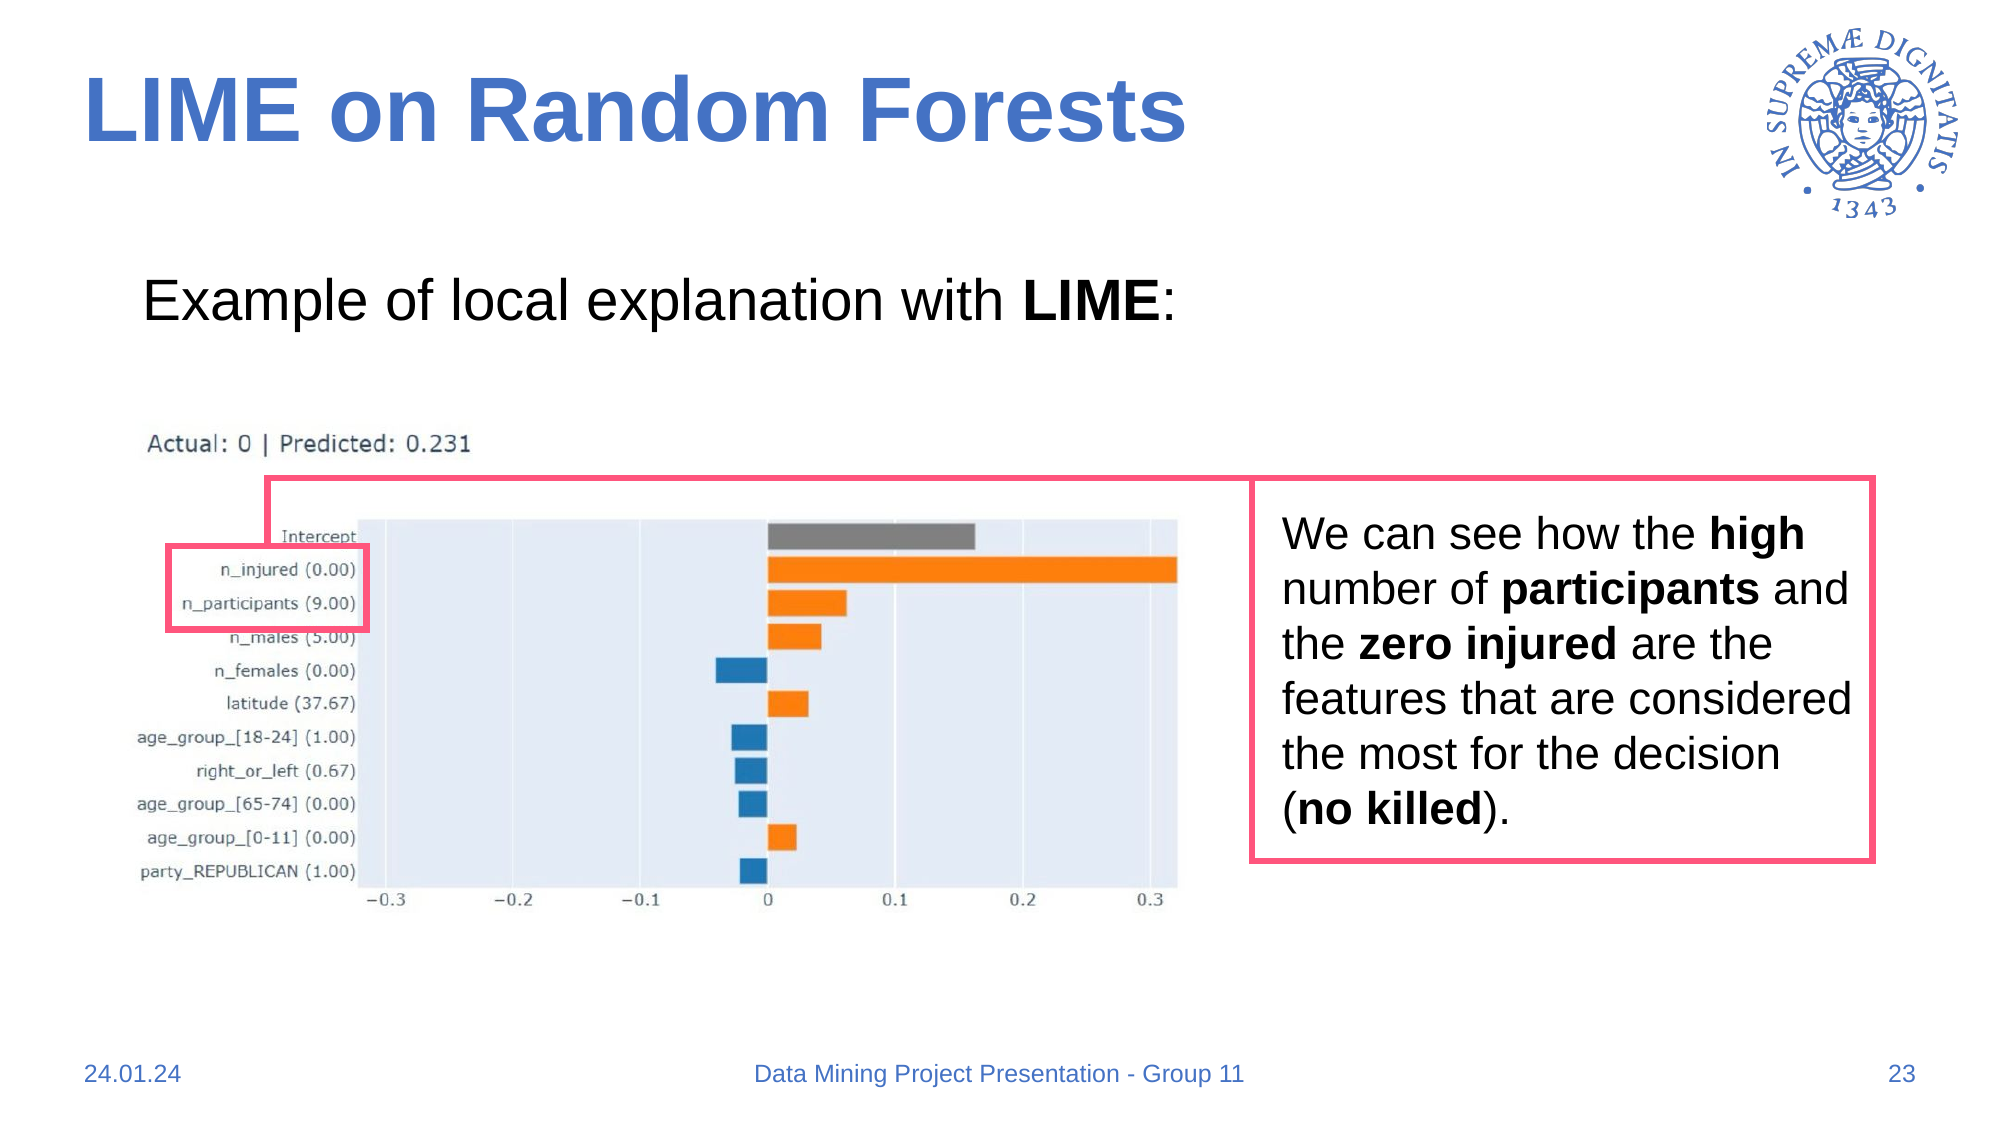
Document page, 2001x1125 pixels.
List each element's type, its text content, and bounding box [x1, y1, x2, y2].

footer Data Mining Project Presentation - Group 11 [662, 1042, 1036, 1103]
slide_number 23 [1481, 1042, 1931, 1103]
footer Data Mining Project Presentation - Group 11 [1105, 1042, 1338, 1103]
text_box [1036, 0, 1105, 1125]
text_box [1267, 477, 1873, 862]
title LIME on Random Forests [68, 4, 1036, 220]
list Example of local explanation with LIME: [127, 262, 1036, 389]
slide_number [68, 1042, 519, 1103]
picture [1794, 28, 1958, 218]
list Example of local explanation with LIME: [1105, 262, 1830, 475]
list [90, 389, 1036, 952]
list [1105, 389, 1267, 952]
title LIME on Random Forests [1105, 4, 1794, 220]
